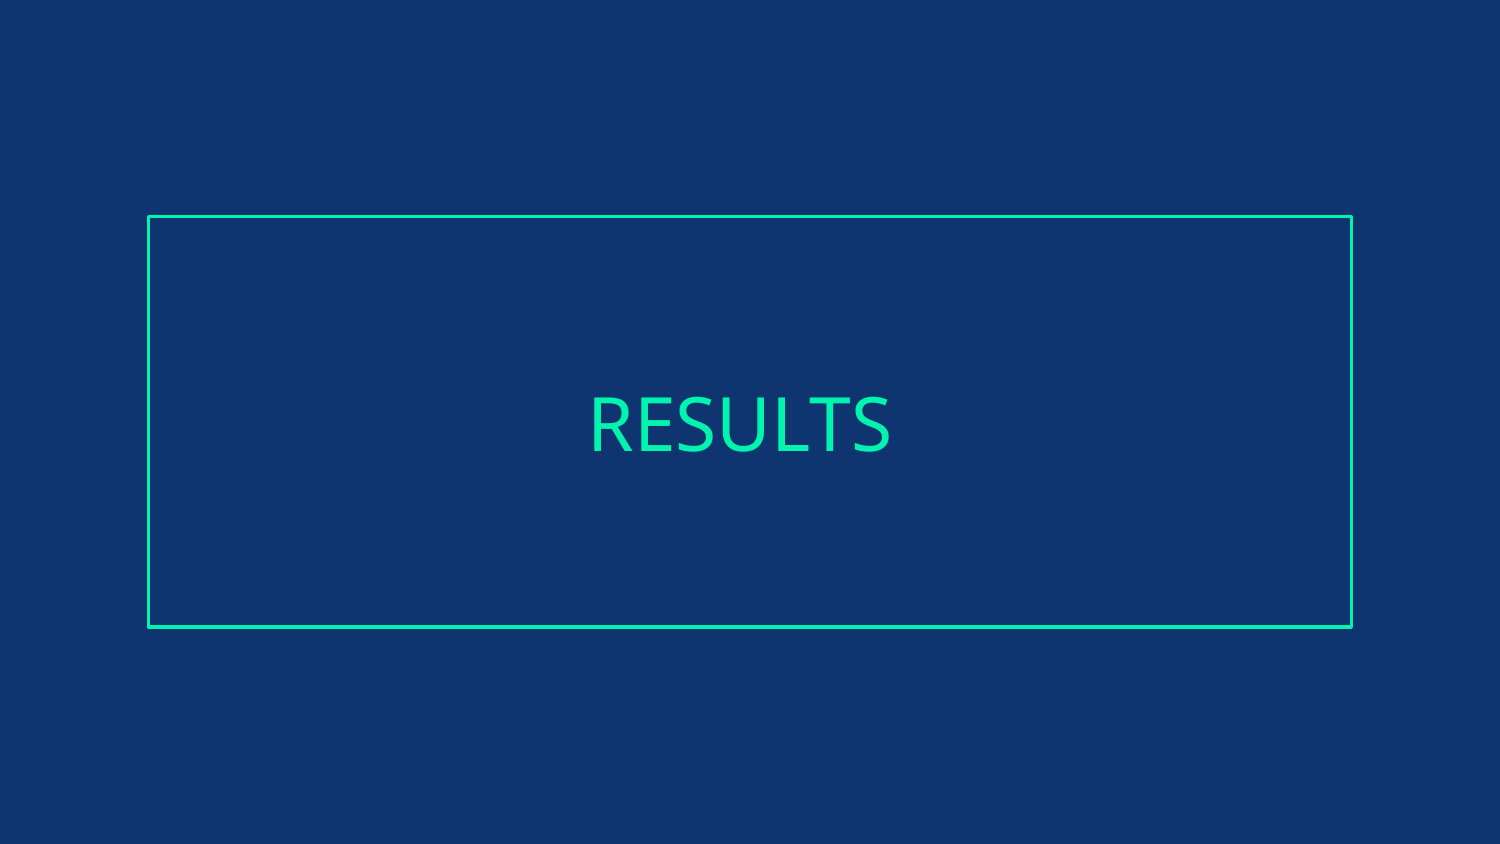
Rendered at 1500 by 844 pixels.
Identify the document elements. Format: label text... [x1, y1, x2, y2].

title RESULTS [289, 303, 1211, 541]
